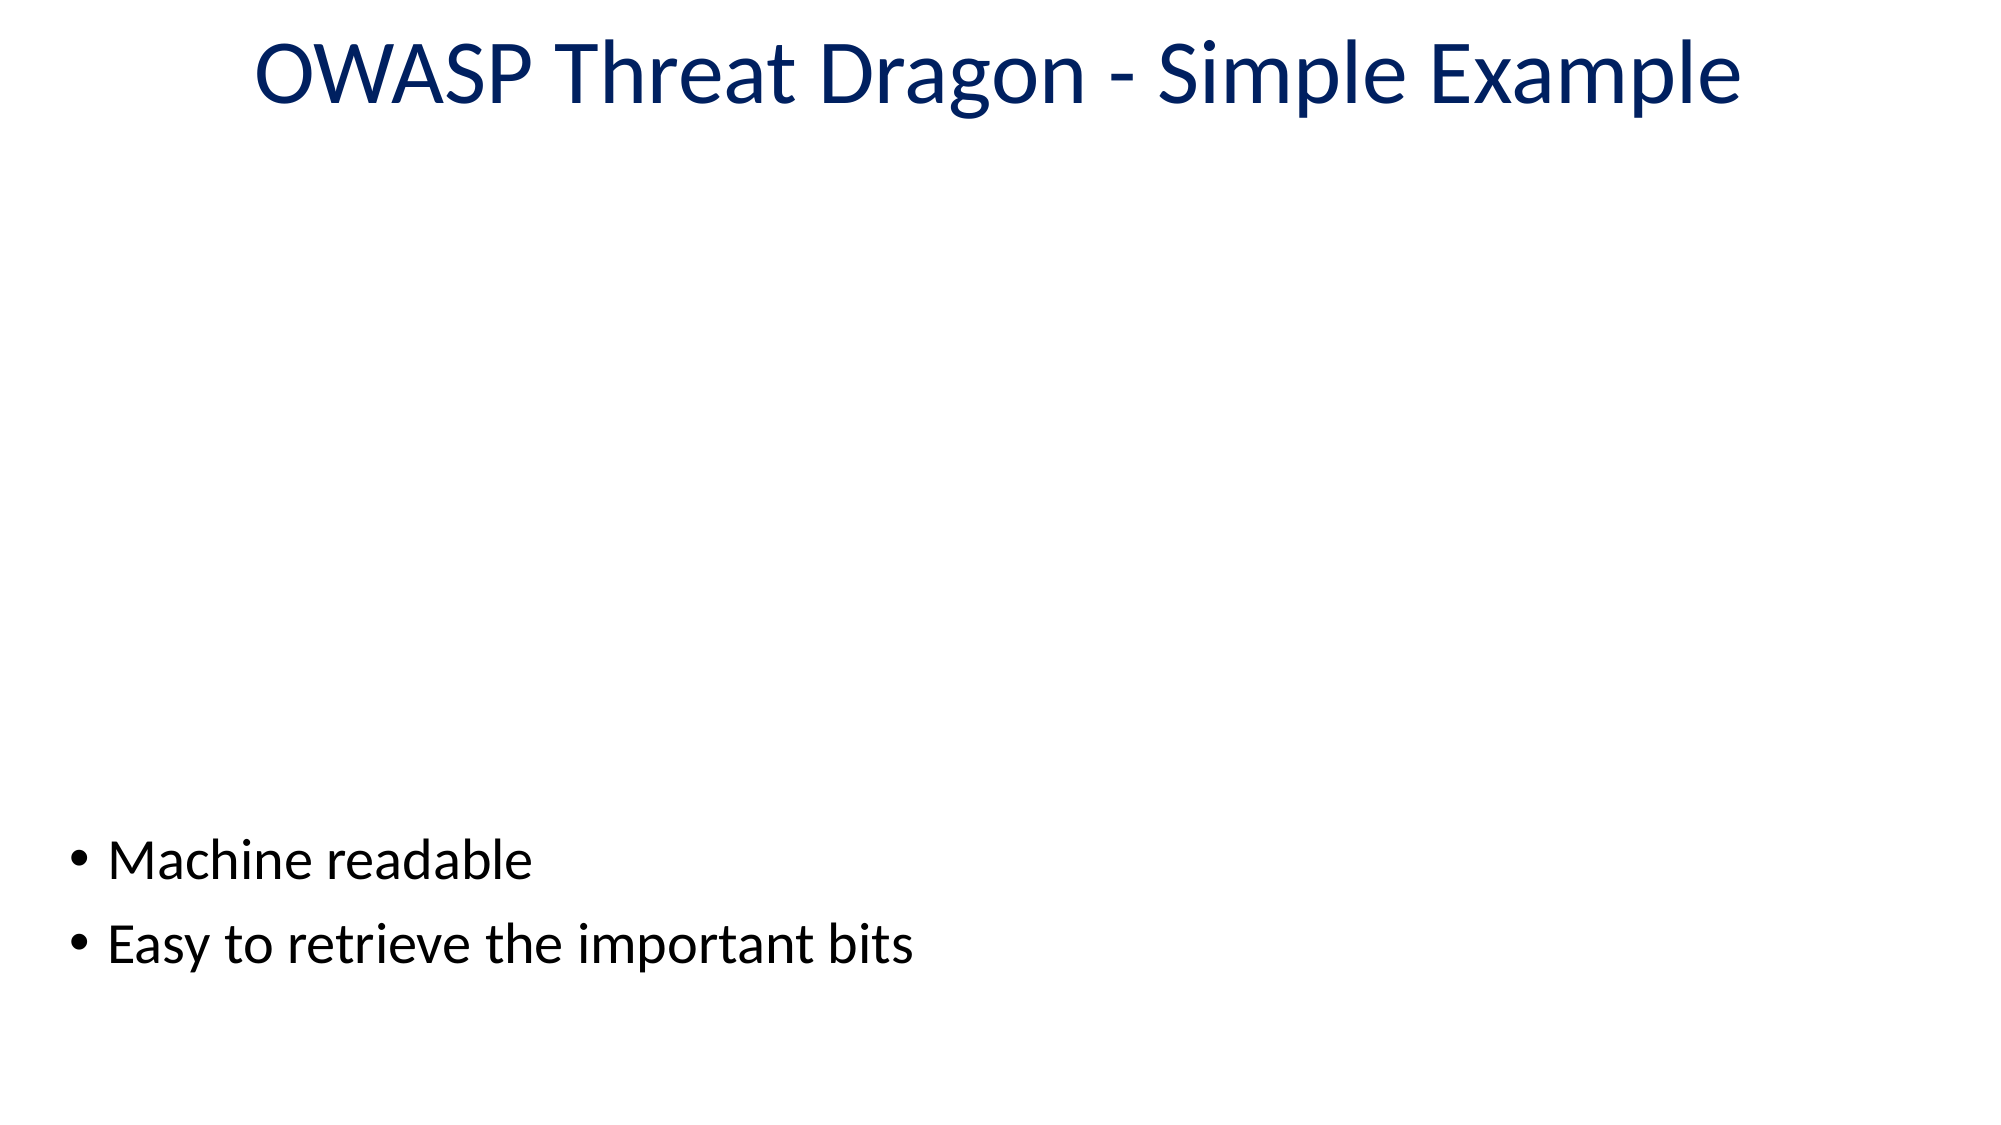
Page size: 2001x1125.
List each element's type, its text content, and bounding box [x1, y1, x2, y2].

list Machine readable Easy to retrieve the important bits [54, 821, 1154, 1125]
title OWASP Threat Dragon - Simple Example [33, 2, 1967, 145]
